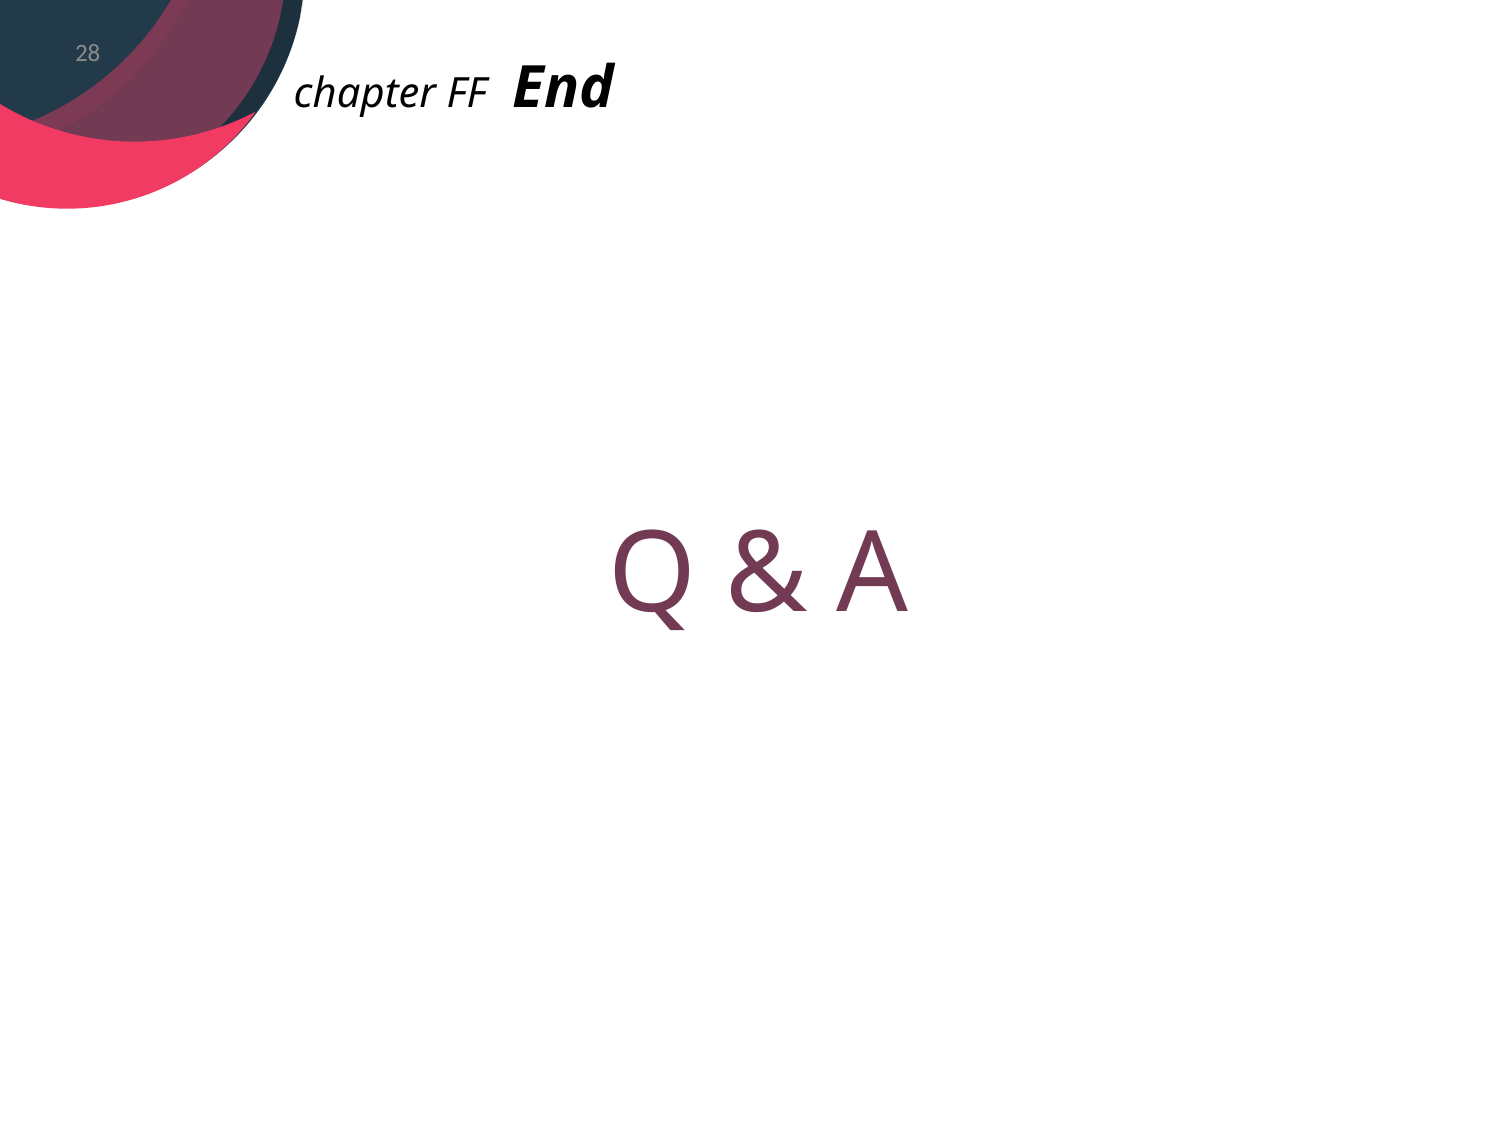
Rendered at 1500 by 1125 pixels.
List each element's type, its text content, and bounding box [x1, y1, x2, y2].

slide_number 28 [0, 21, 195, 82]
